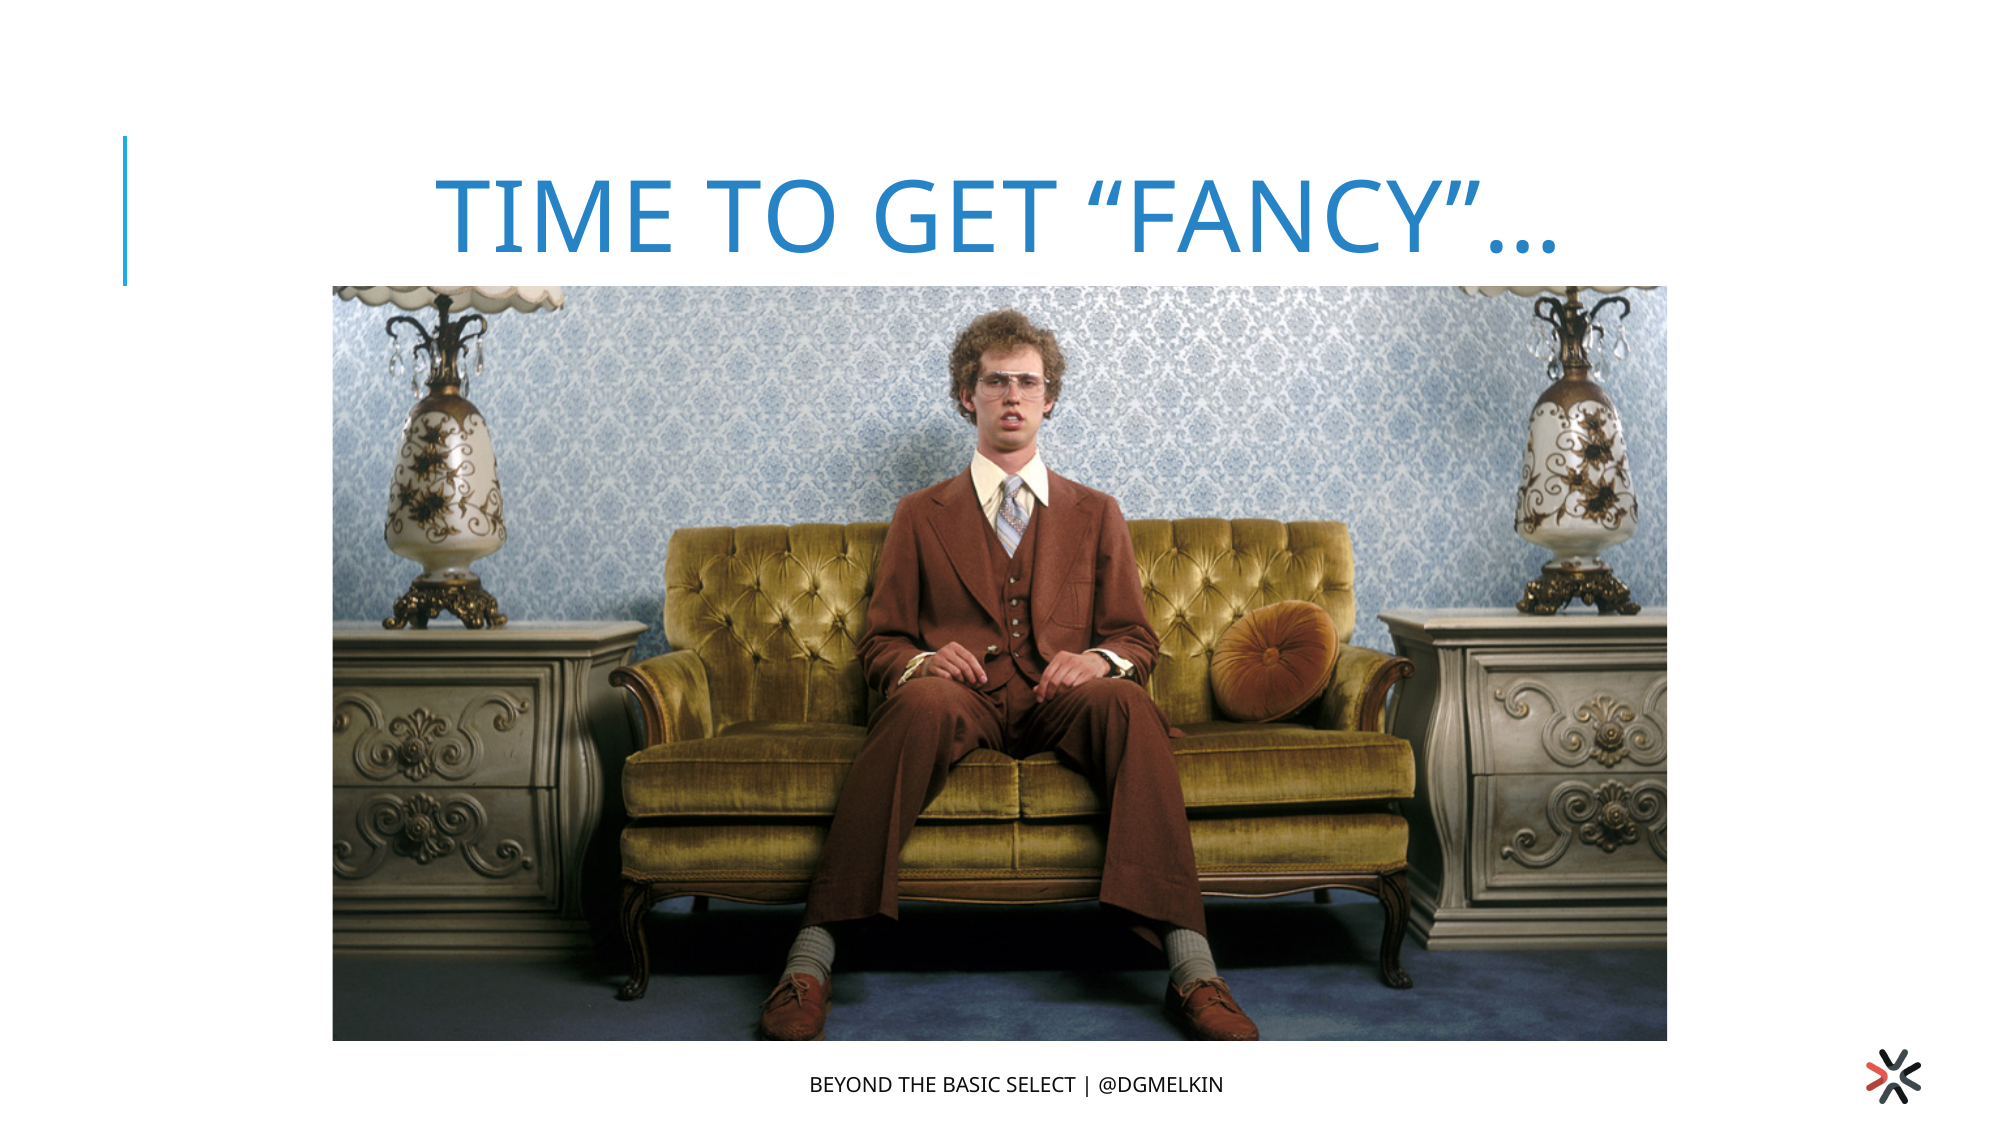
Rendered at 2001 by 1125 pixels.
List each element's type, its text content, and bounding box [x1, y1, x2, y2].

picture [1846, 1029, 1941, 1124]
picture [332, 286, 1668, 1041]
footer Beyond the Basic SELECT | @dgmelkin [794, 1061, 1763, 1107]
title Time to get “fancy”… [174, 104, 1825, 343]
